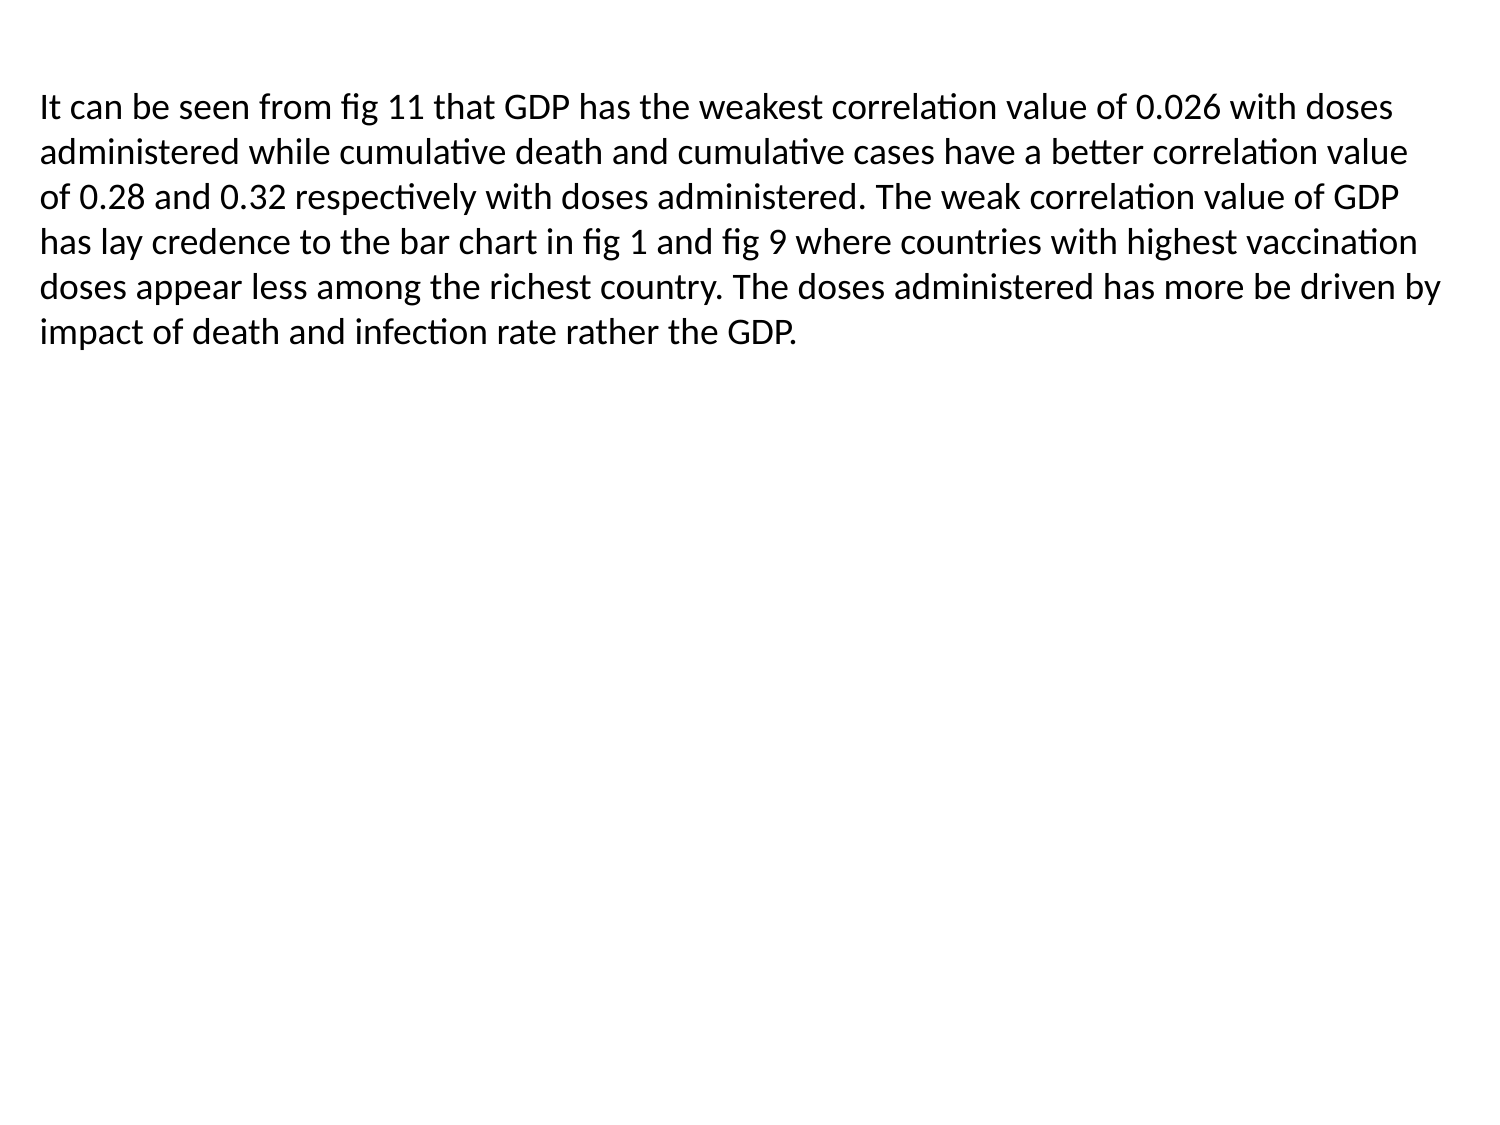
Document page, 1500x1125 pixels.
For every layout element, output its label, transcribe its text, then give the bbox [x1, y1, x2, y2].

text_box It can be seen from fig 11 that GDP has the weakest correlation value of 0.026 with doses administered while cumulative death and cumulative cases have a better correlation value of 0.28 and 0.32 respectively with doses administered. The weak correlation value of GDP has lay credence to the bar chart in fig 1 and fig 9 where countries with highest vaccination doses appear less among the richest country. The doses administered has more be driven by impact of death and infection rate rather the GDP. [24, 74, 1463, 360]
